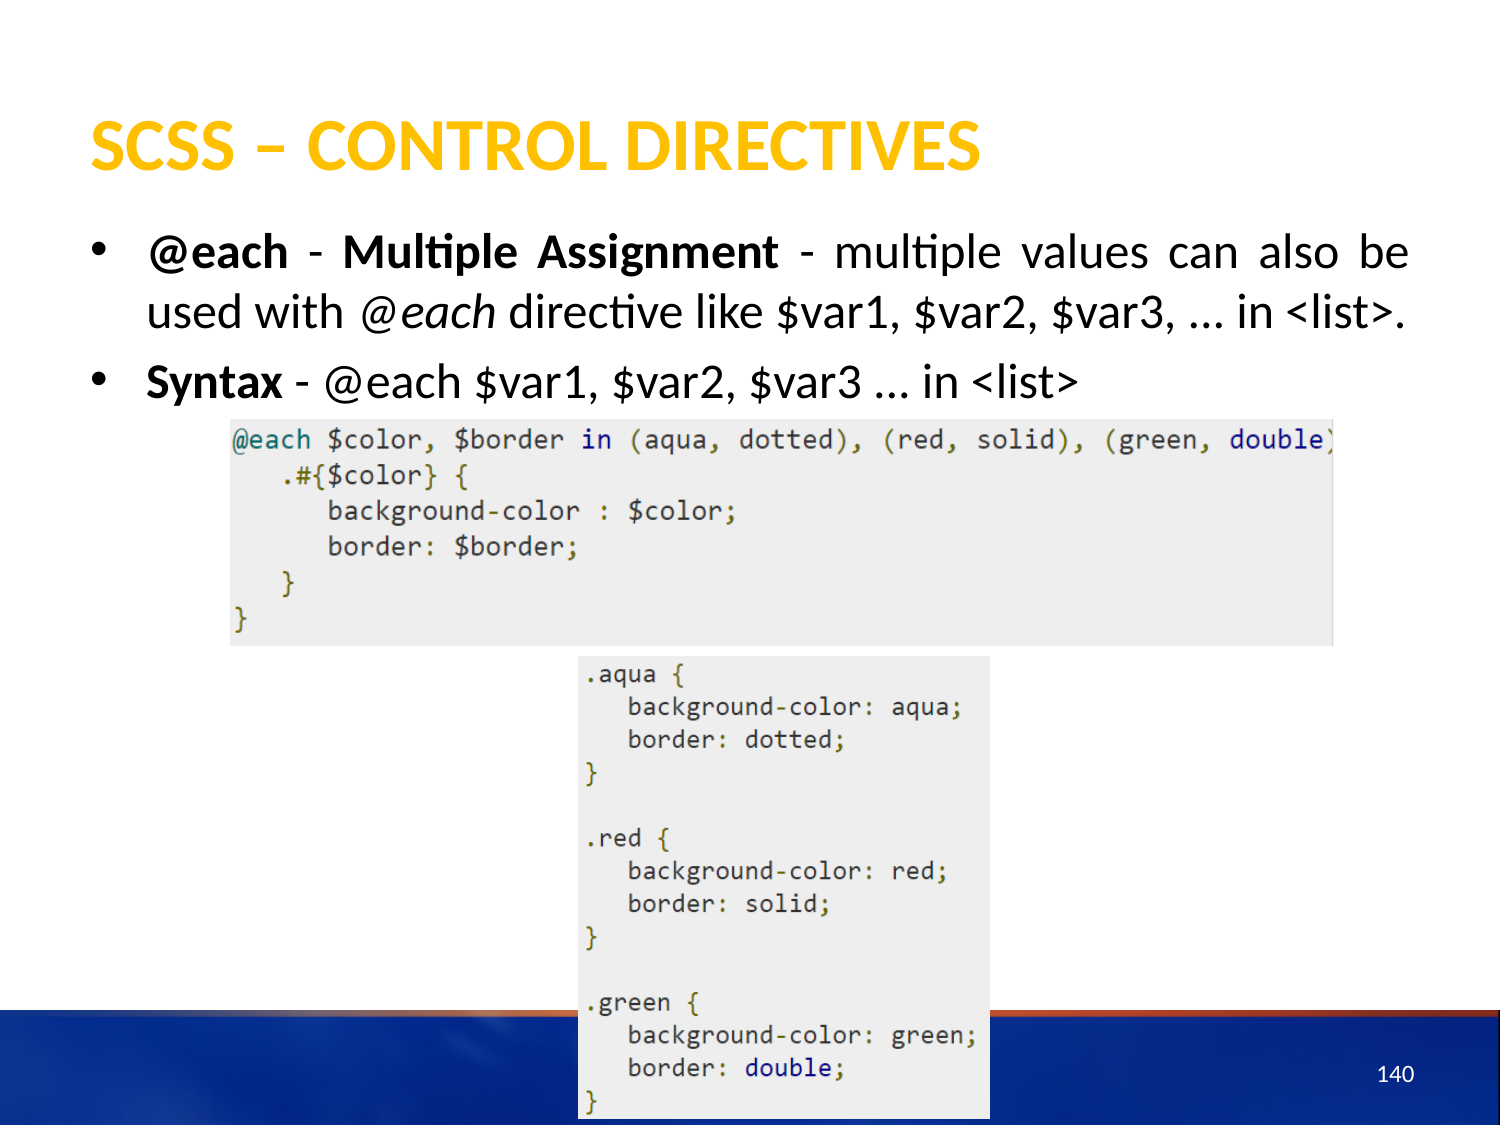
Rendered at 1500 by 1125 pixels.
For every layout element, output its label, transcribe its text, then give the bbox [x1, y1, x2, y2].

list @each - Multiple Assignment - multiple values can also be used with @each directive like $var1, $var2, $var3, ... in <list>. Syntax - @each $var1, $var2, $var3 ... in <list> [75, 210, 1425, 409]
picture [0, 656, 1500, 1125]
slide_number 140 [1215, 1042, 1430, 1103]
picture [229, 419, 1338, 646]
title SCSS – Control Directives [75, 93, 1425, 188]
